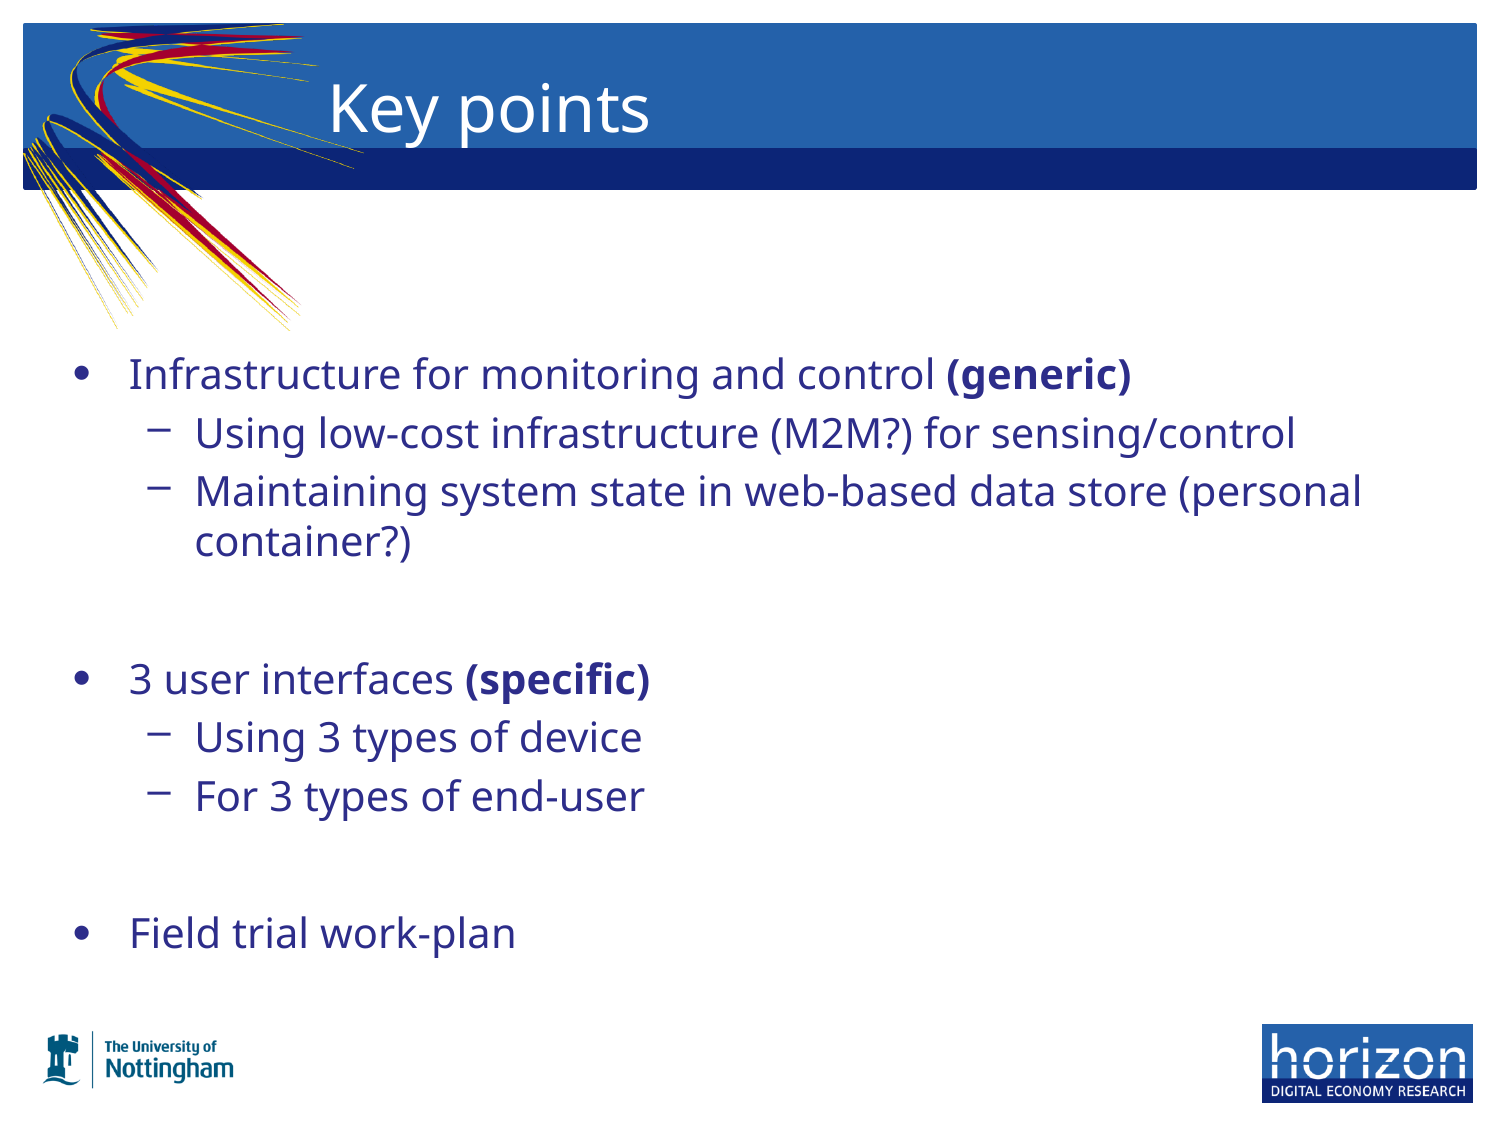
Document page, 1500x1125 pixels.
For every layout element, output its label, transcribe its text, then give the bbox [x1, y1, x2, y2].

picture [37, 1024, 238, 1095]
picture [1262, 1024, 1473, 1103]
picture [23, 23, 364, 331]
title Key points [312, 24, 1476, 188]
list Infrastructure for monitoring and control (generic) Using low-cost infrastructure (M2M?) for sensing/control Maintaining system state in web-based data store (personal container?) 3 user interfaces (specific) Using 3 types of device For 3 types of end-user Field trial work-plan [57, 340, 1425, 1016]
